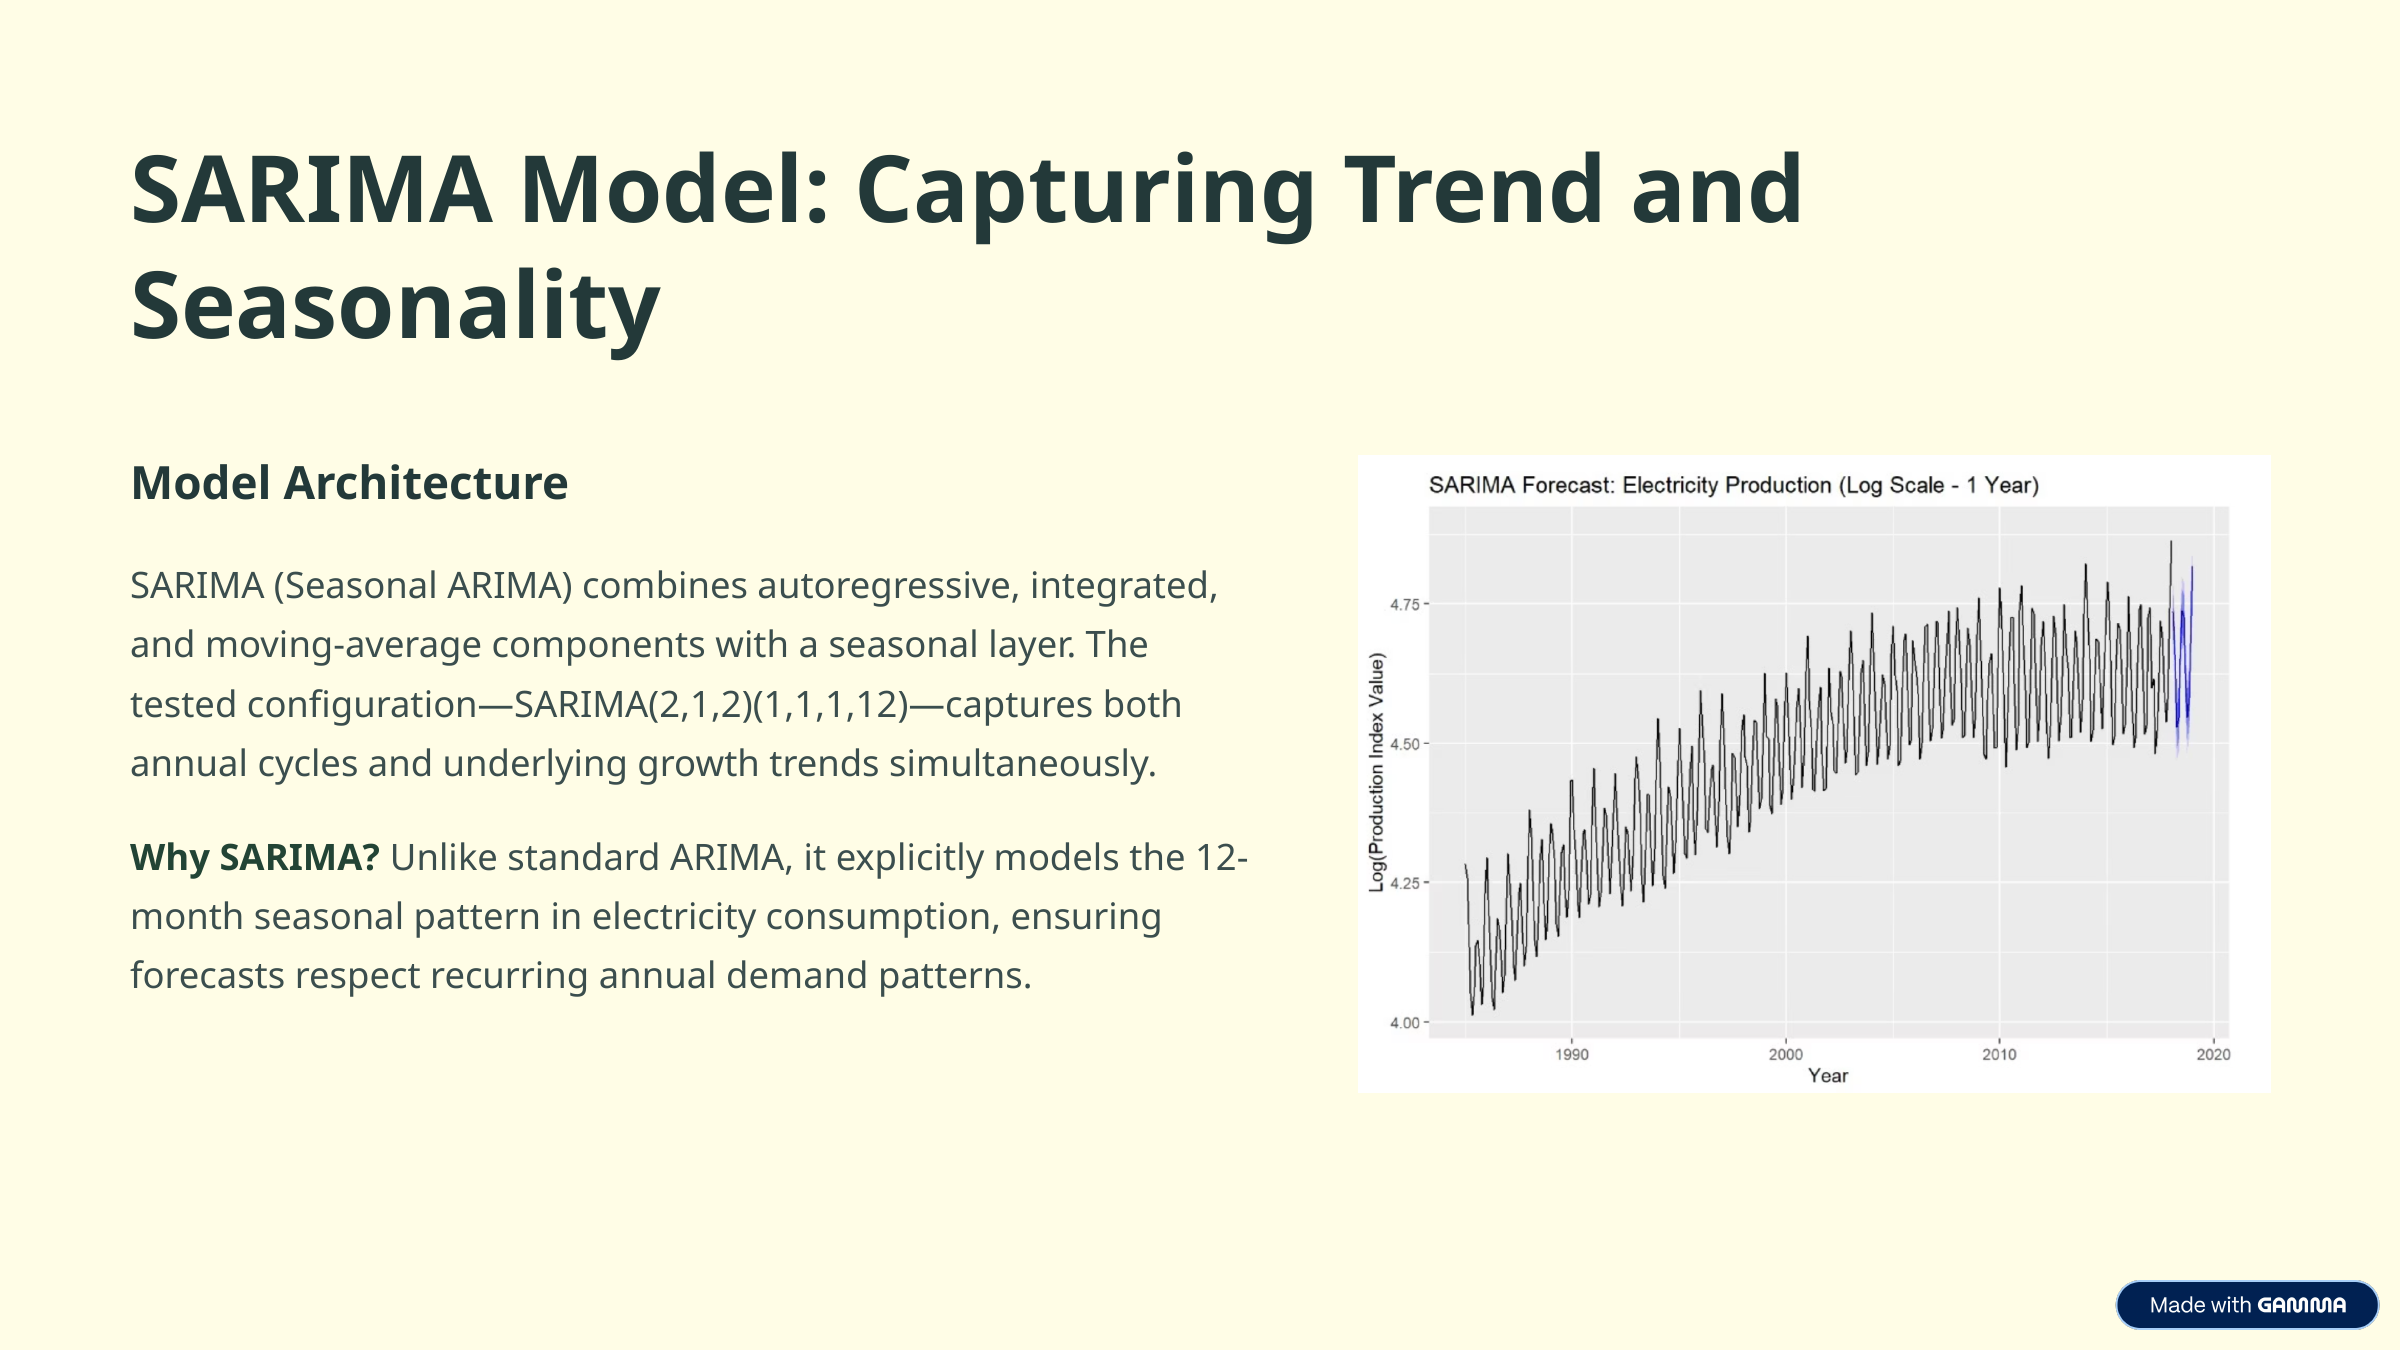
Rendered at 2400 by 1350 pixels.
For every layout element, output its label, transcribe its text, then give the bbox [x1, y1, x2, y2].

picture [1358, 455, 2271, 1093]
text_box Model Architecture [130, 451, 623, 510]
text_box SARIMA (Seasonal ARIMA) combines autoregressive, integrated, and moving-average components with a seasonal layer. The tested configuration—SARIMA(2,1,2)(1,1,1,12)—captures both annual cycles and underlying growth trends simultaneously. [130, 546, 1267, 785]
text_box Why SARIMA? Unlike standard ARIMA, it explicitly models the 12-month seasonal pattern in electricity consumption, ensuring forecasts respect recurring annual demand patterns. [130, 818, 1267, 997]
text_box SARIMA Model: Capturing Trend and Seasonality [130, 125, 2270, 359]
picture [2106, 1271, 2389, 1339]
